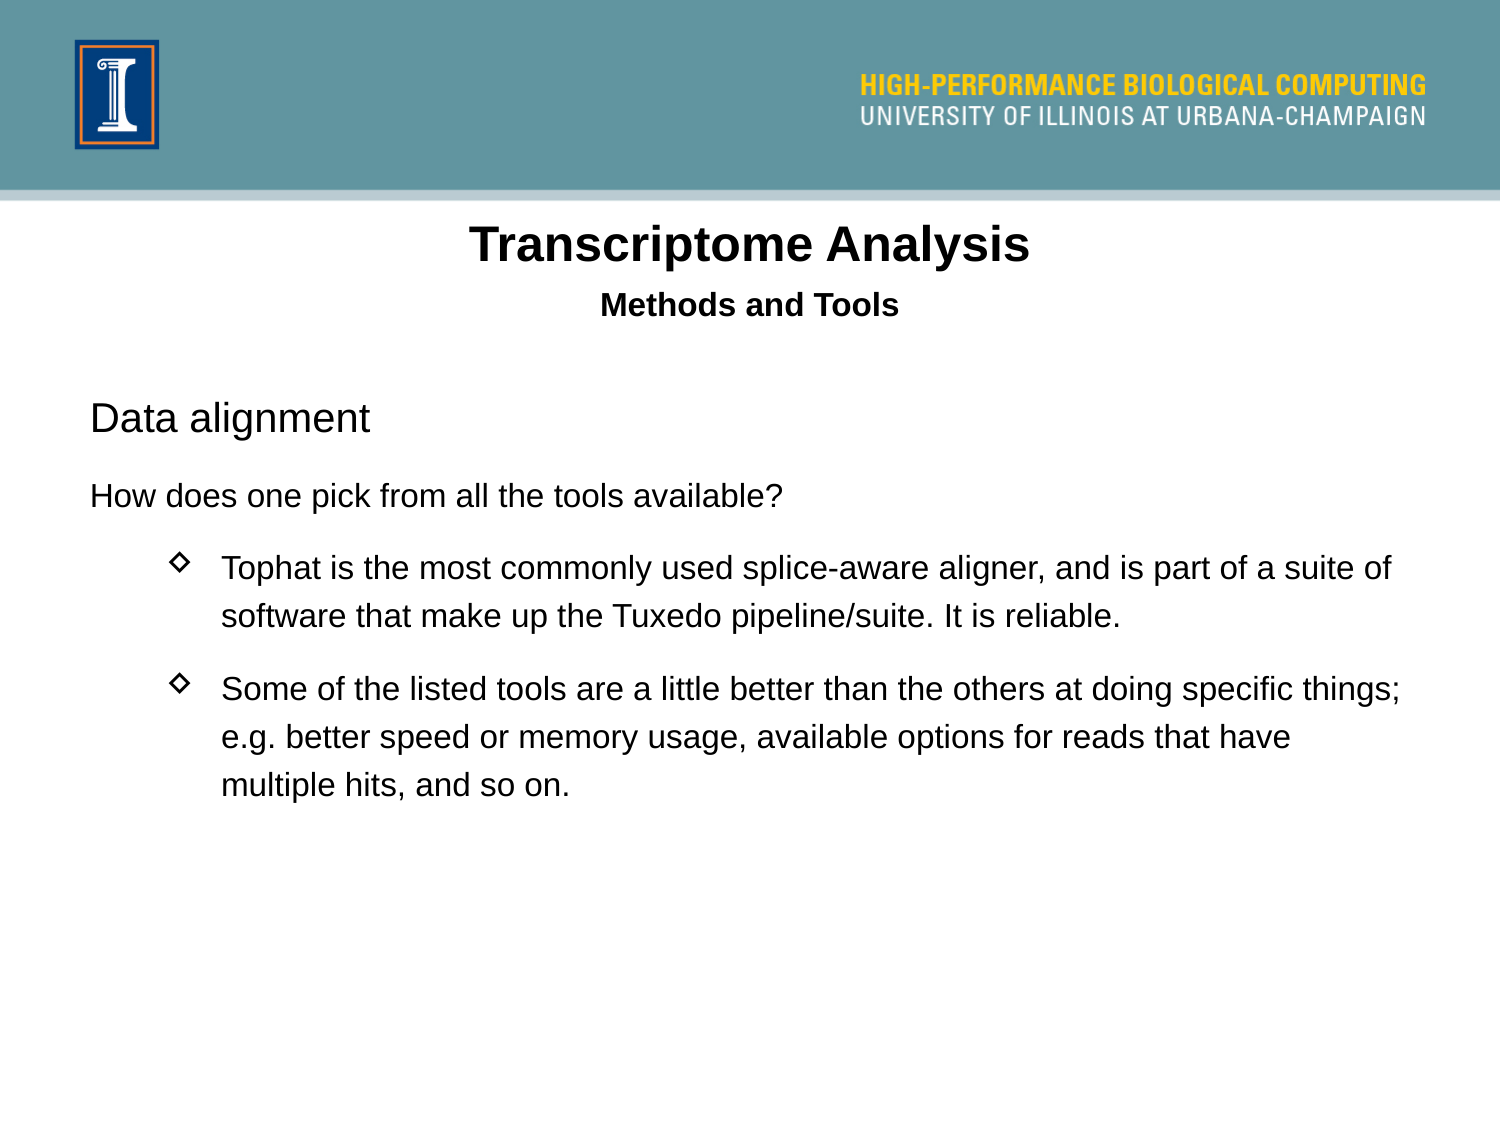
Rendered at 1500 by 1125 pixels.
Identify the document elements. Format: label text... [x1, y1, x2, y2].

text_box Transcriptome Analysis Methods and Tools [74, 213, 1425, 303]
picture [0, 0, 1500, 1125]
text_box Data alignment How does one pick from all the tools available? Tophat is the most commonly used splice-aware aligner, and is part of a suite of software that make up the Tuxedo pipeline/suite. It is reliable. Some of the listed tools are a little better than the others at doing specific things; e.g. better speed or memory usage, available options for reads that have multiple hits, and so on. [74, 373, 1425, 811]
